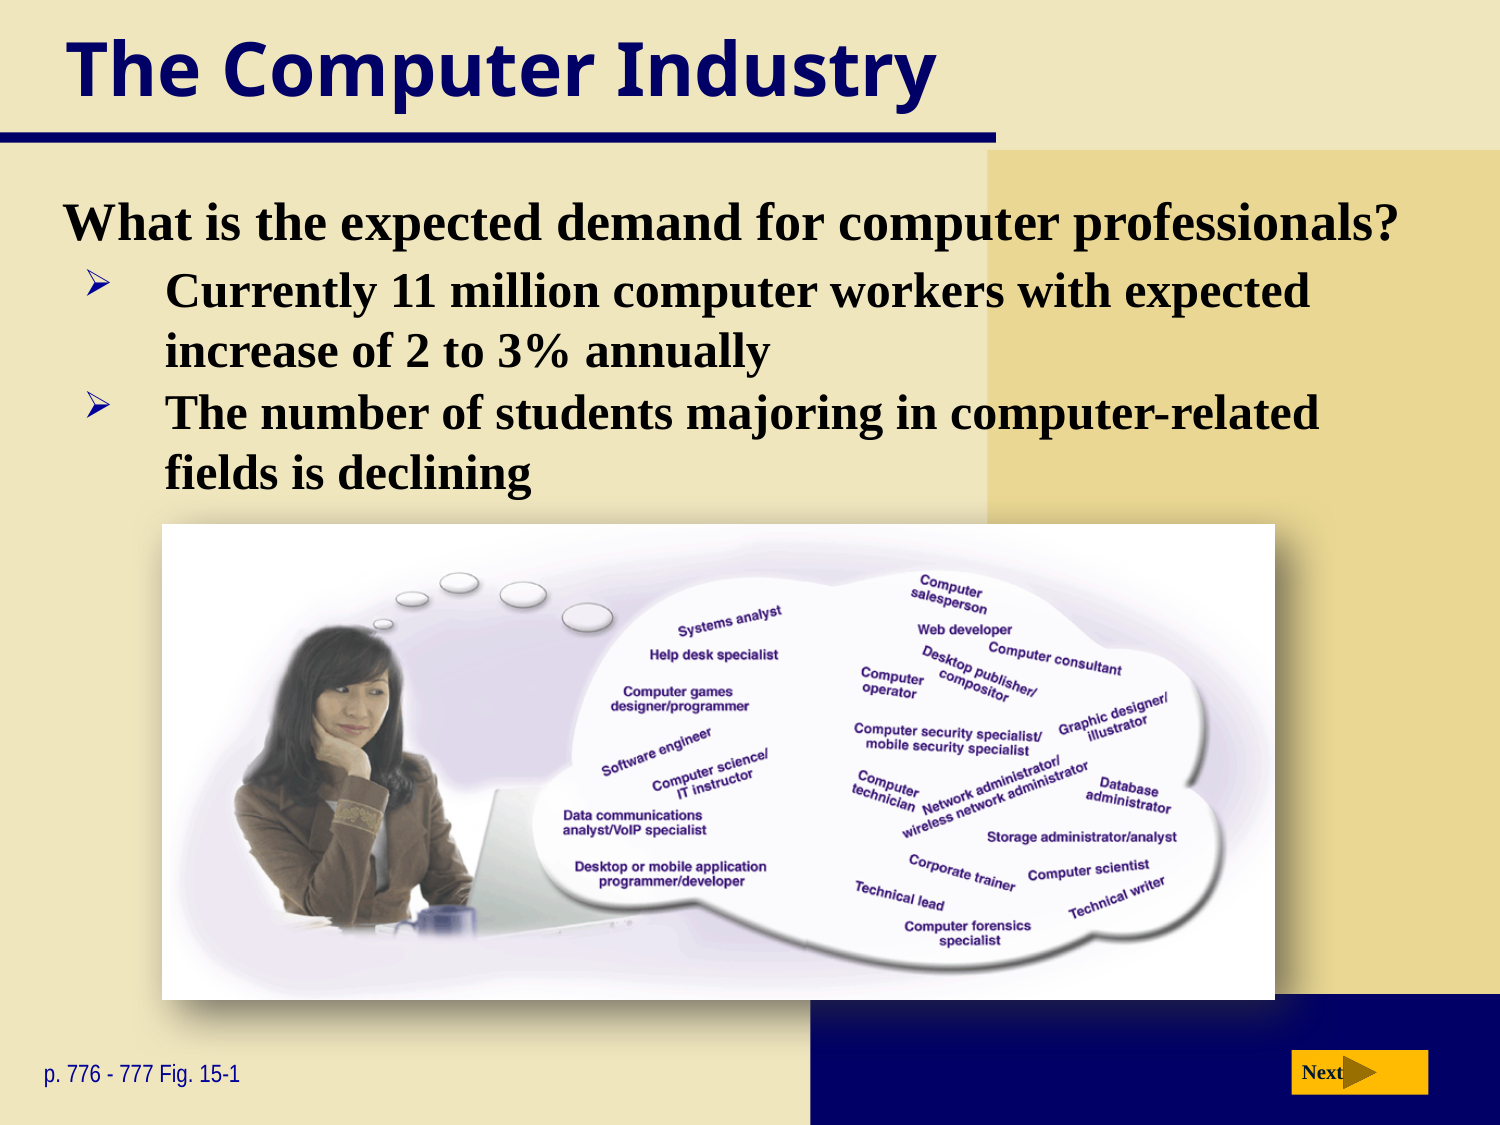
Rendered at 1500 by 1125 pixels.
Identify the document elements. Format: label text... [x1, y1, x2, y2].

picture [162, 524, 1276, 1000]
list What is the expected demand for computer professionals? [47, 178, 1436, 288]
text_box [1286, 1049, 1429, 1095]
text_box Currently 11 million computer workers with expected increase of 2 to 3% annually The number of students majoring in computer-related fields is declining [50, 249, 1438, 513]
text_box p. 776 - 777 Fig. 15-1 [29, 1050, 275, 1095]
title The Computer Industry [49, 0, 1459, 133]
